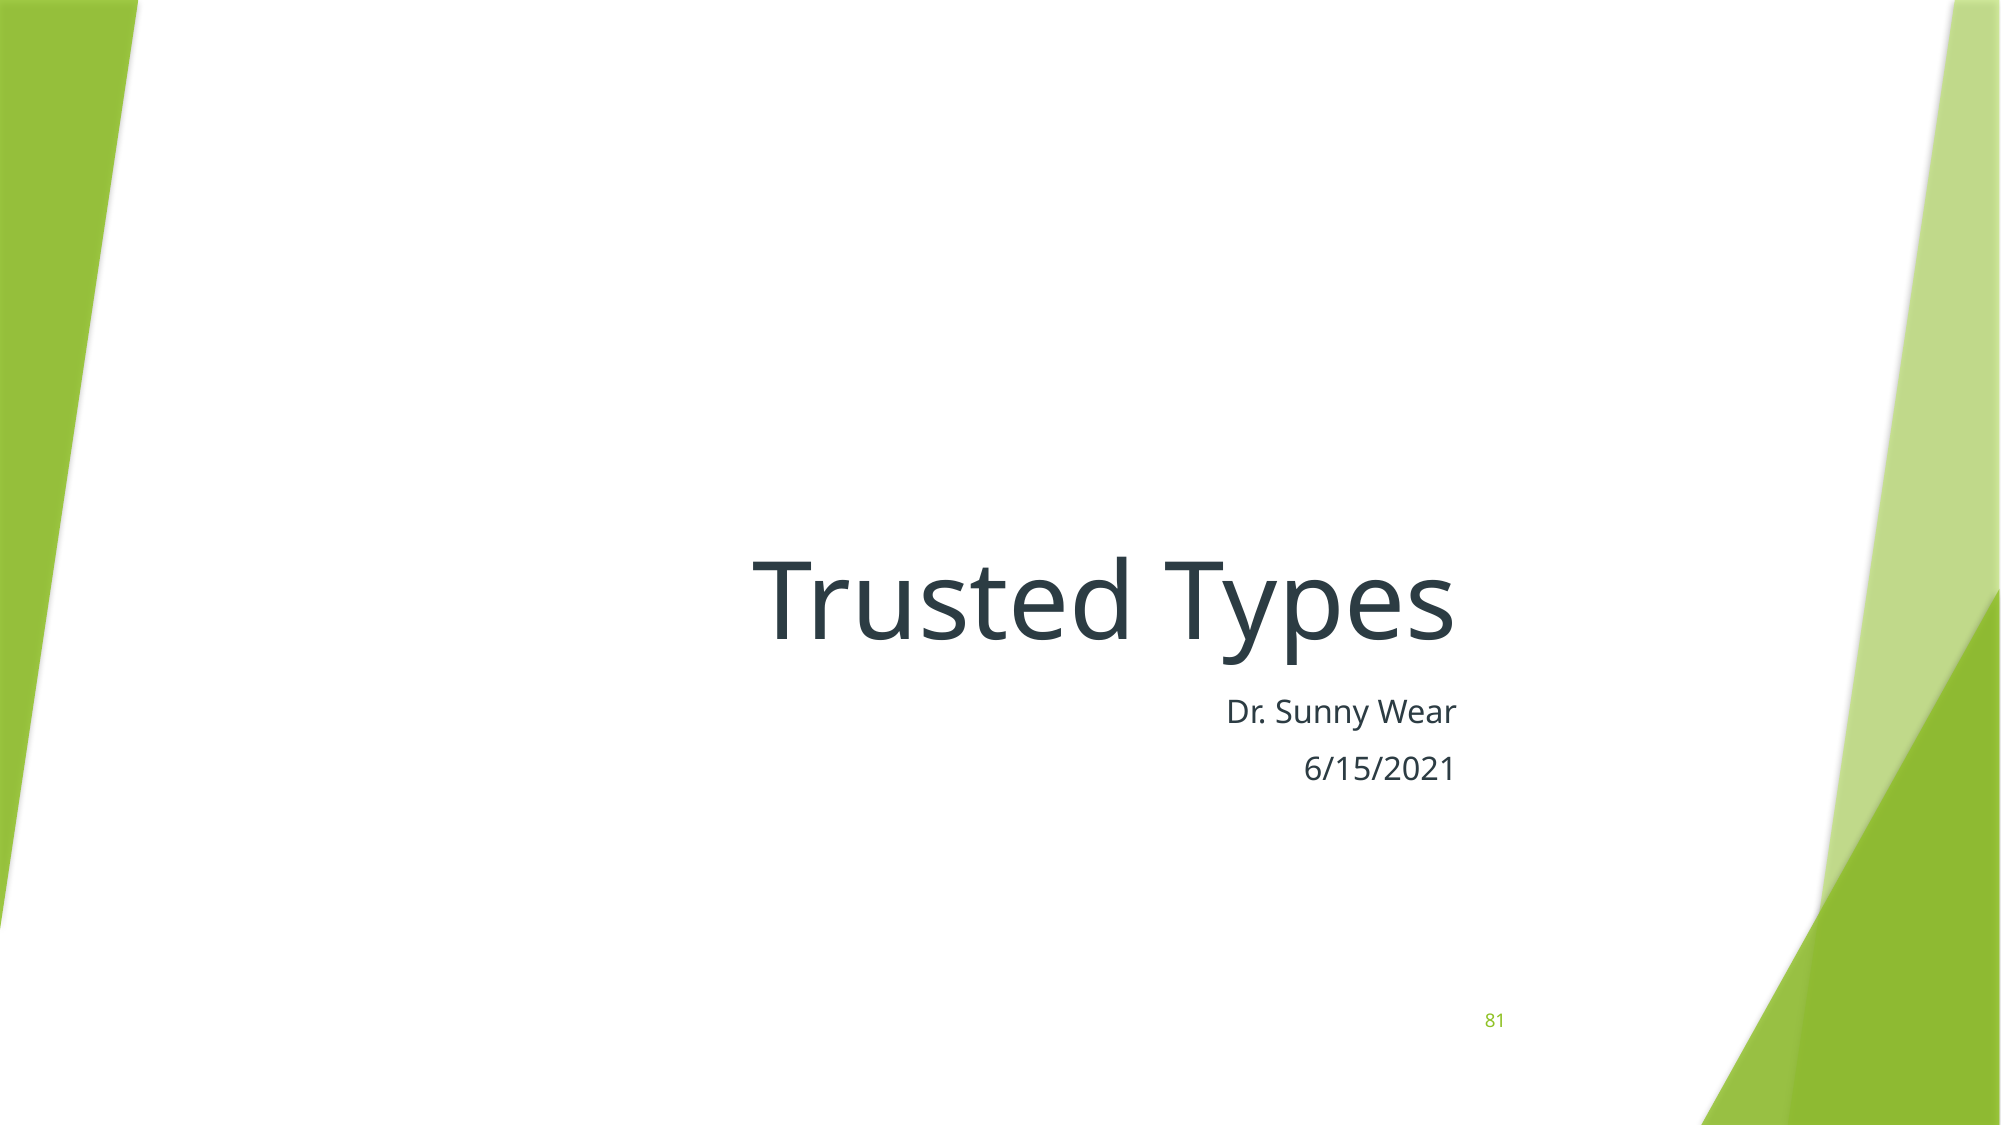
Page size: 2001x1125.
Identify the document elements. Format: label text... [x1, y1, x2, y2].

subtitle Dr. Sunny Wear 6/15/2021 [527, 683, 1473, 796]
title Trusted Types [527, 289, 1473, 669]
slide_number 81 [1409, 991, 1522, 1051]
